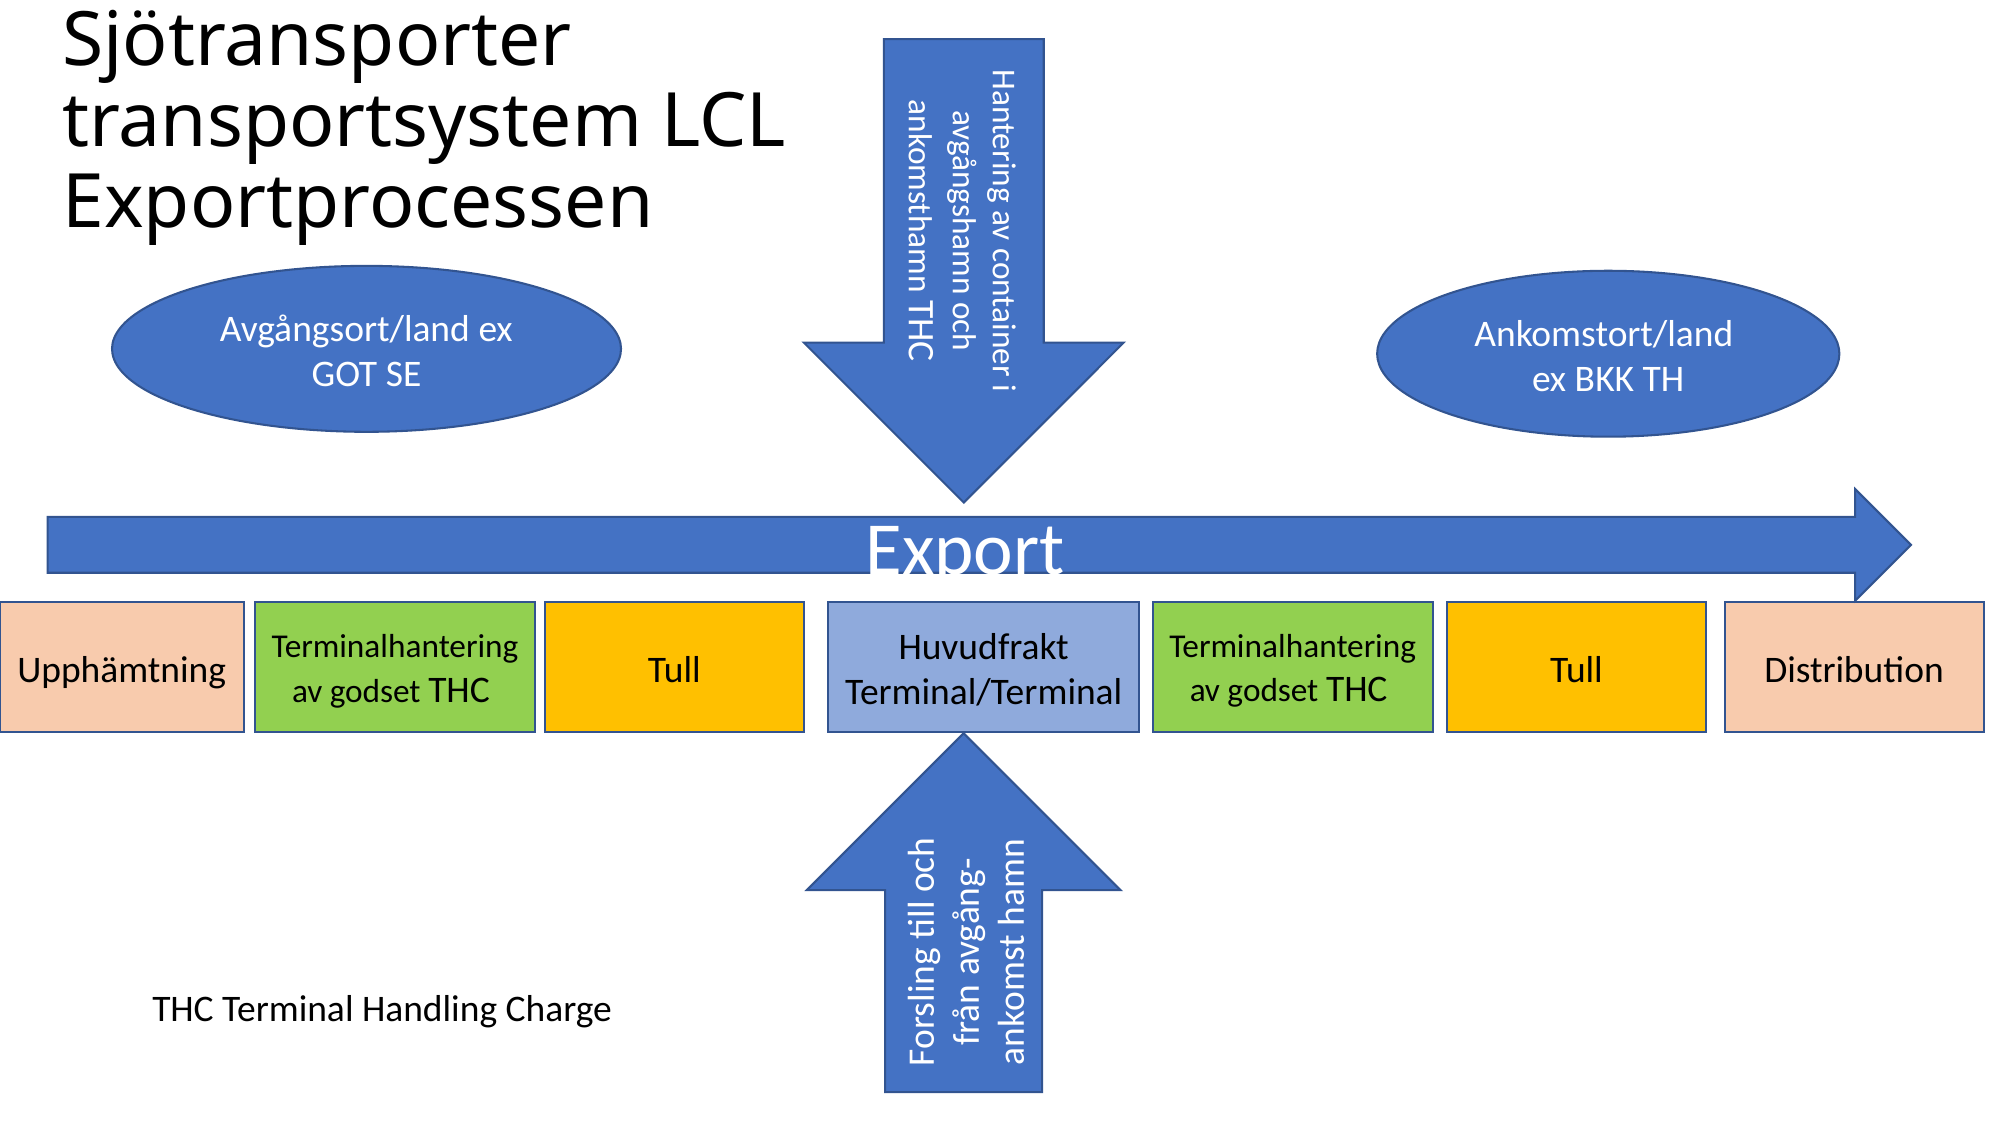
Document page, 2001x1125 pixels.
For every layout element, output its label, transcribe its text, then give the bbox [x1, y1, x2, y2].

text_box Upphämtning [0, 601, 245, 733]
text_box Distribution [1724, 601, 1985, 733]
text_box Avgångsort/land ex GOT SE [110, 264, 623, 433]
text_box Hantering av container i avgångshamn och ankomsthamn THC [801, 38, 1127, 505]
text_box Ankomstort/land ex BKK TH [1376, 269, 1841, 438]
text_box Tull [544, 601, 805, 733]
text_box Terminalhantering av godset THC [254, 601, 536, 733]
text_box Tull [1446, 601, 1707, 733]
text_box Export [46, 486, 1913, 604]
text_box THC Terminal Handling Charge [137, 976, 699, 1036]
text_box Huvudfrakt Terminal/Terminal [827, 601, 1140, 733]
text_box Terminalhantering av godset THC [1152, 601, 1434, 733]
text_box Forsling till och från avgång-ankomst hamn [804, 731, 1124, 1094]
title Sjötransporter transportsystem LCL Exportprocessen [47, 13, 872, 232]
